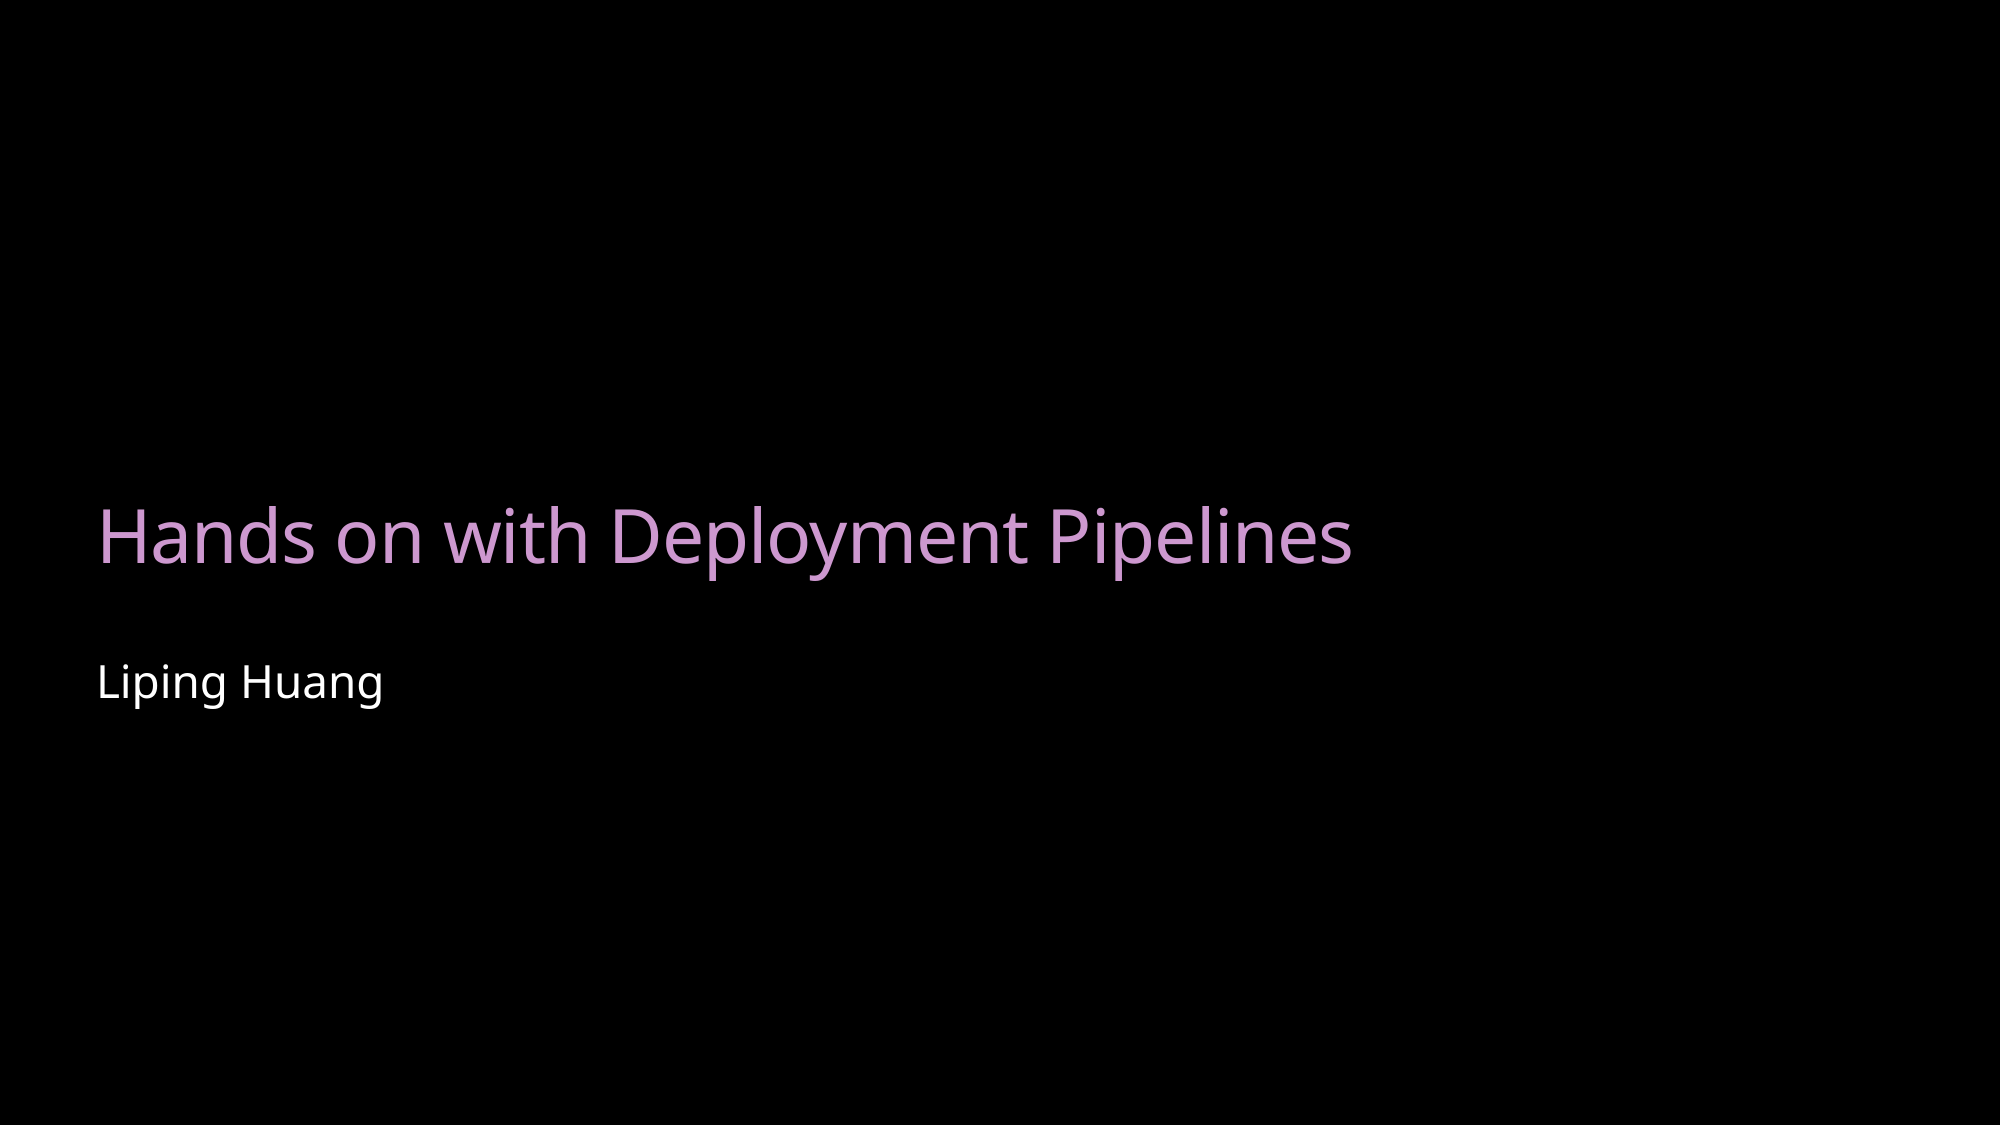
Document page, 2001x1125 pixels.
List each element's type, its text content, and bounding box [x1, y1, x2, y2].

title Hands on with Deployment Pipelines [96, 497, 1596, 580]
list Liping Huang [96, 652, 1596, 1125]
